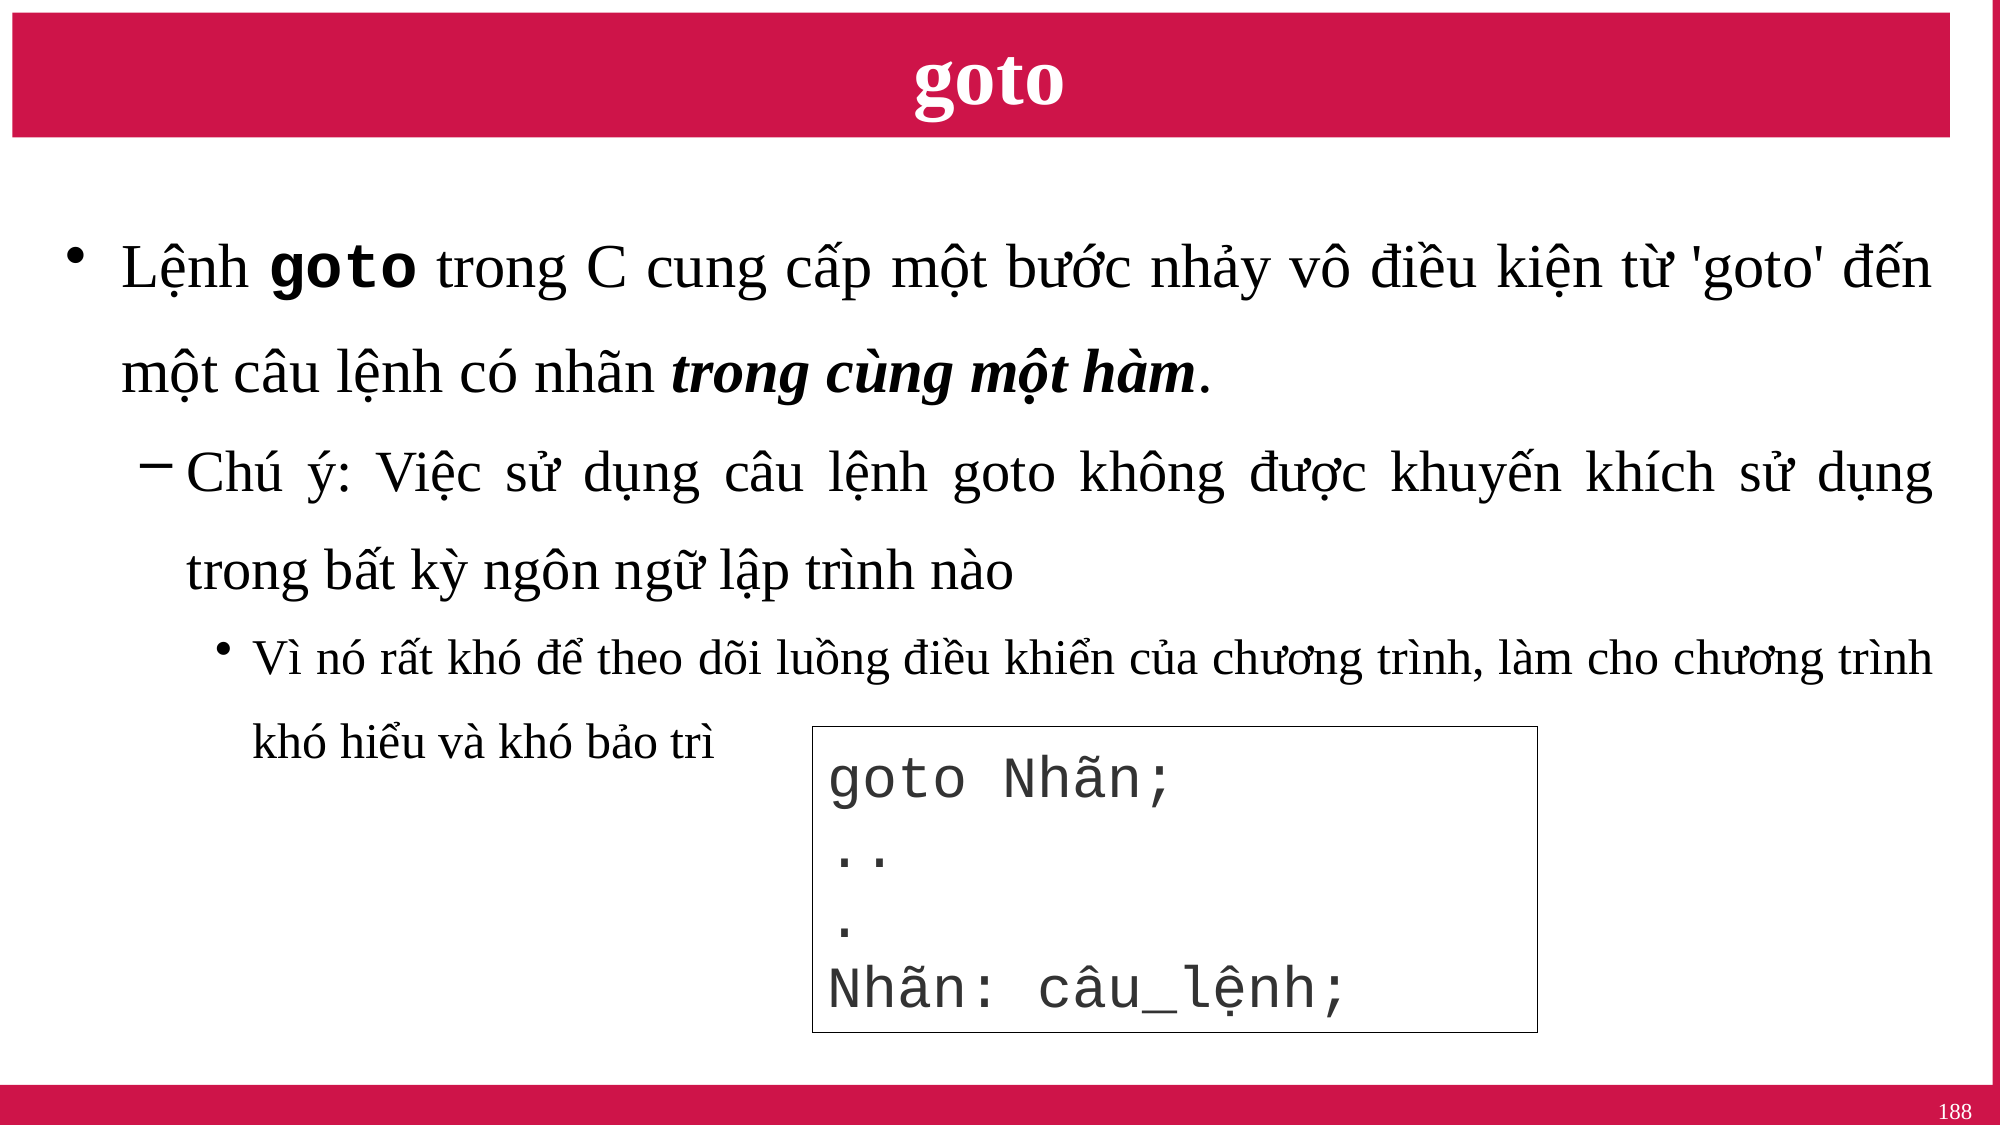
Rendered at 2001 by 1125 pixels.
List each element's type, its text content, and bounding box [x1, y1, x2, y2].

slide_number 188 [1520, 1074, 1988, 1113]
text_box goto Nhãn; .. . Nhãn: câu_lệnh; [812, 726, 1538, 1033]
list Lệnh goto trong C cung cấp một bước nhảy vô điều kiện từ 'goto' đến một câu lệnh có nhãn trong cùng một hàm. Chú ý: Việc sử dụng câu lệnh goto không được khuyến khích sử dụng trong bất kỳ ngôn ngữ lập trình nào Vì nó rất khó để theo dõi luồng điều khiển của chương trình, làm cho chương trình khó hiểu và khó bảo trì [50, 187, 1950, 863]
title goto [99, 24, 1900, 118]
